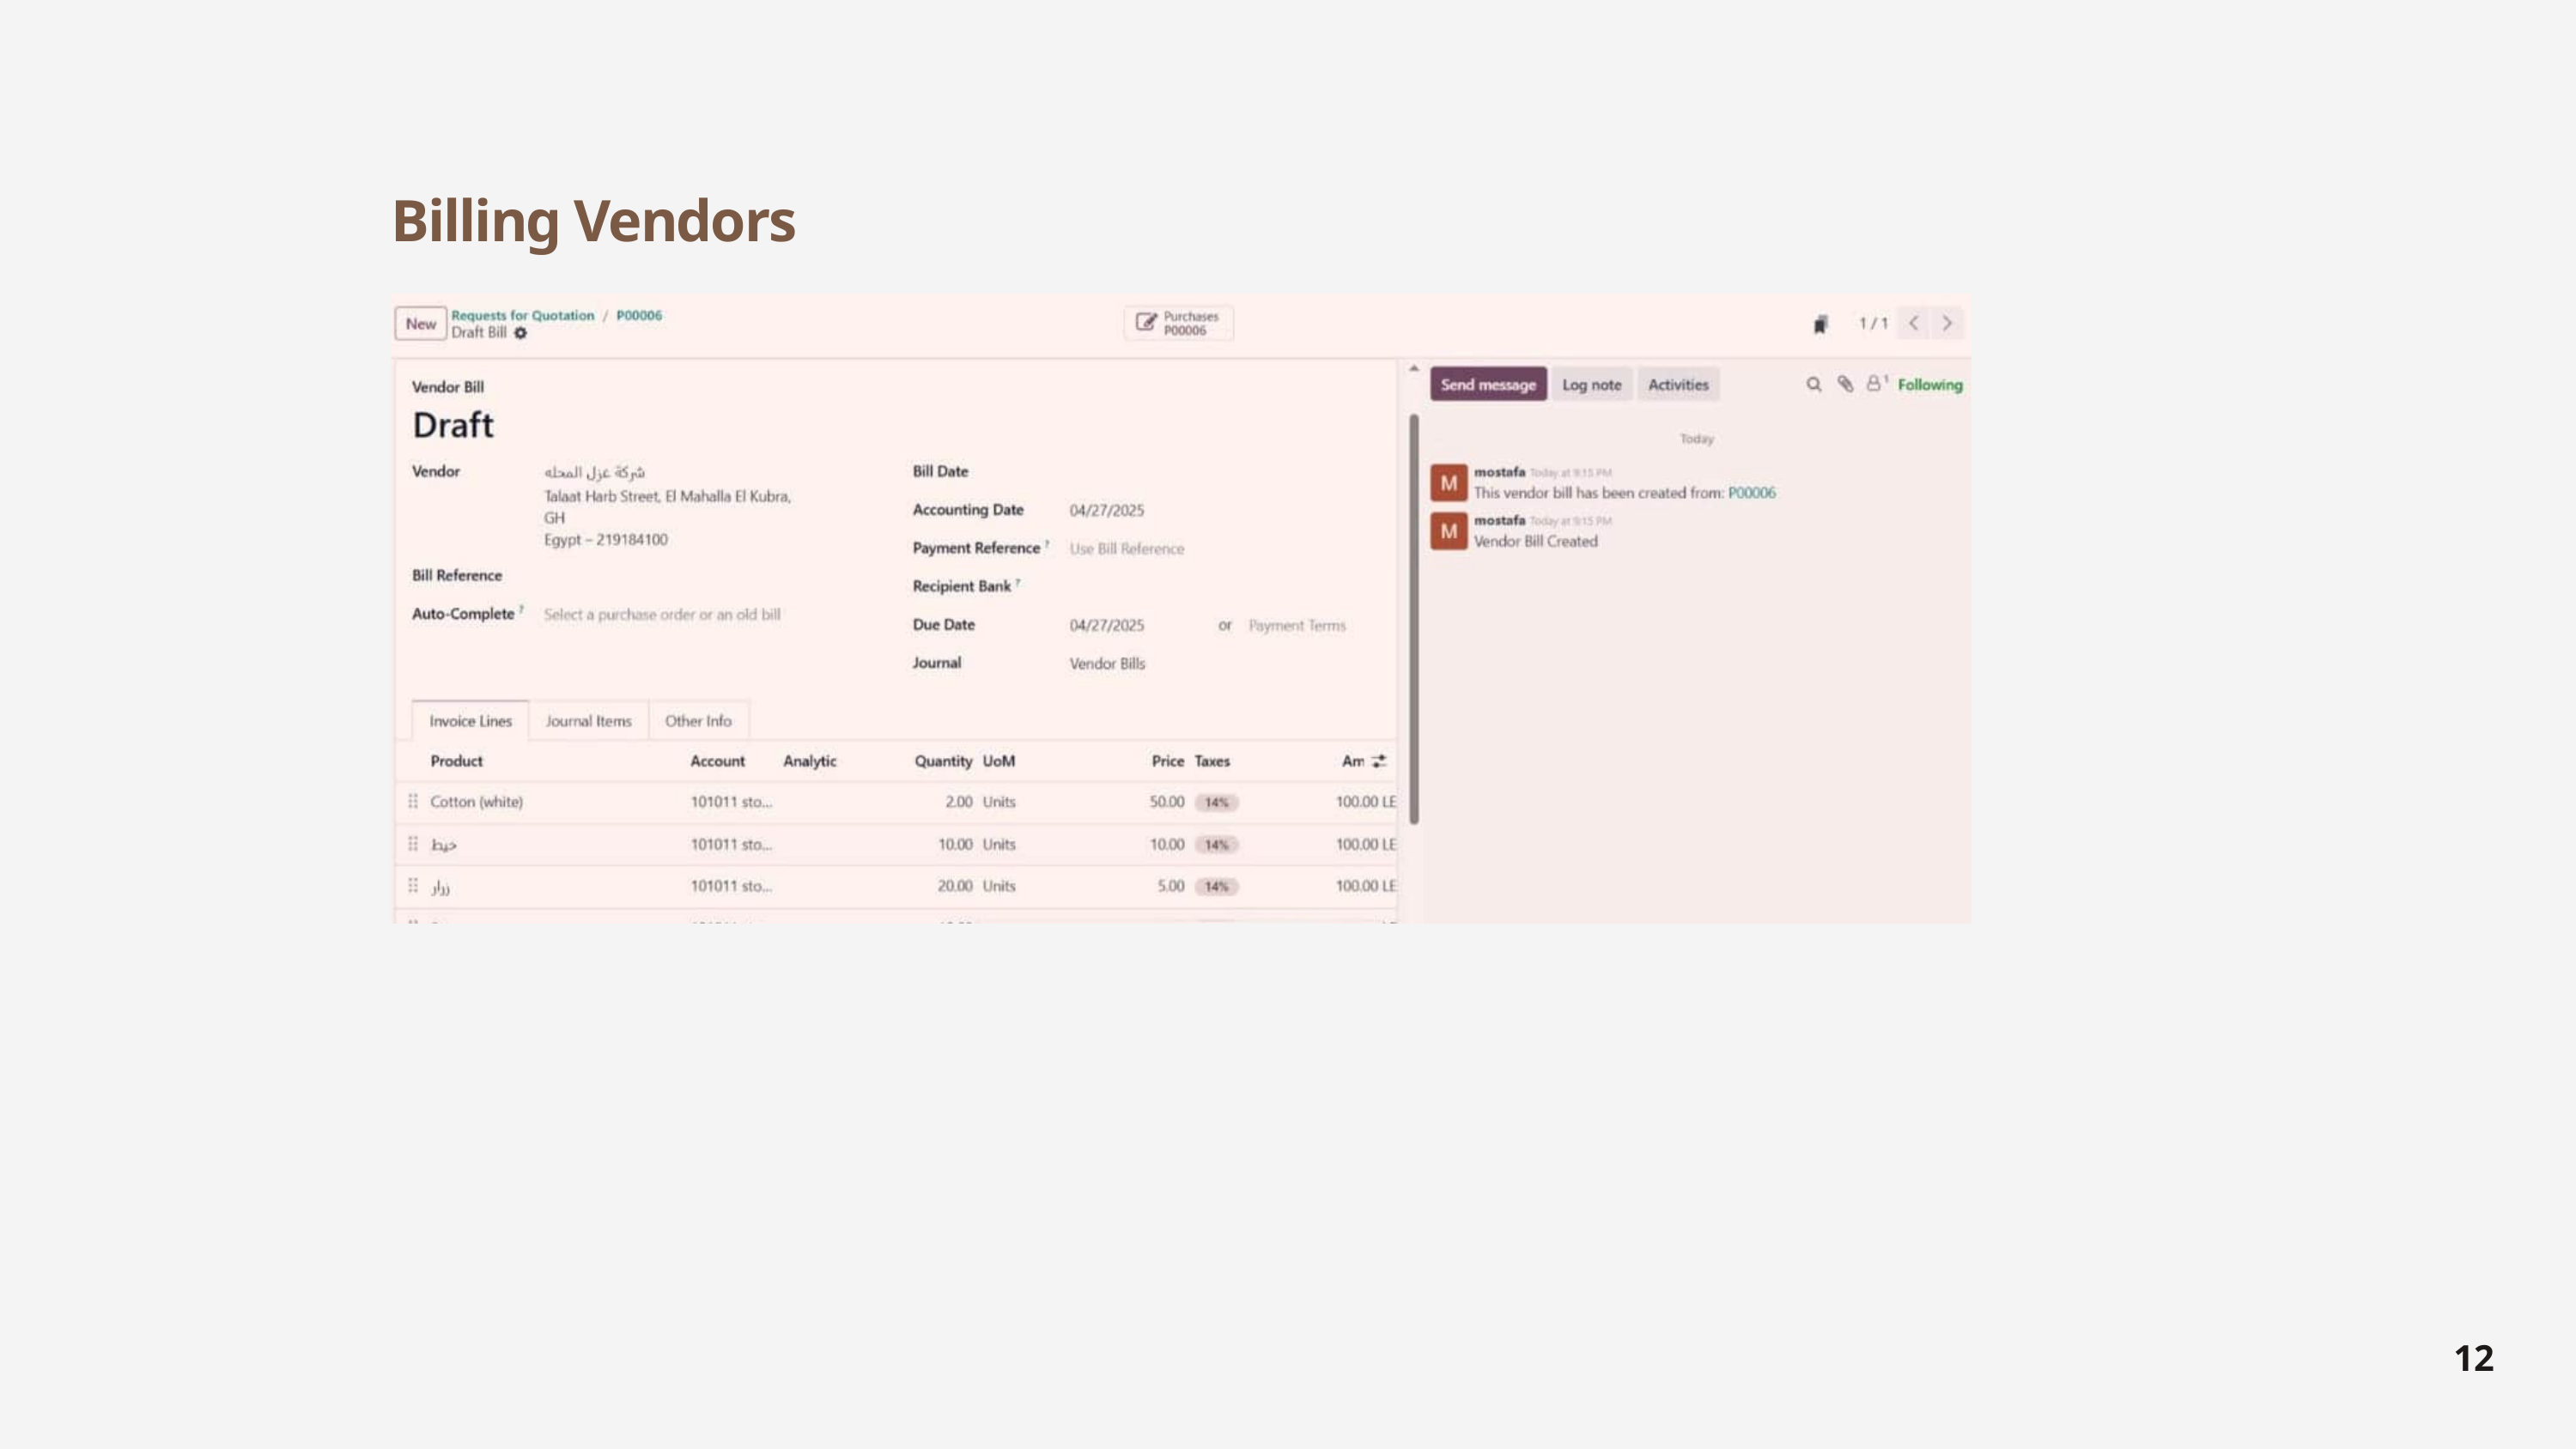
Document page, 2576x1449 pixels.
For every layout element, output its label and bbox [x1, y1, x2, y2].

text_box [391, 293, 1971, 924]
text_box [391, 182, 1129, 294]
text_box [2450, 1343, 2499, 1404]
